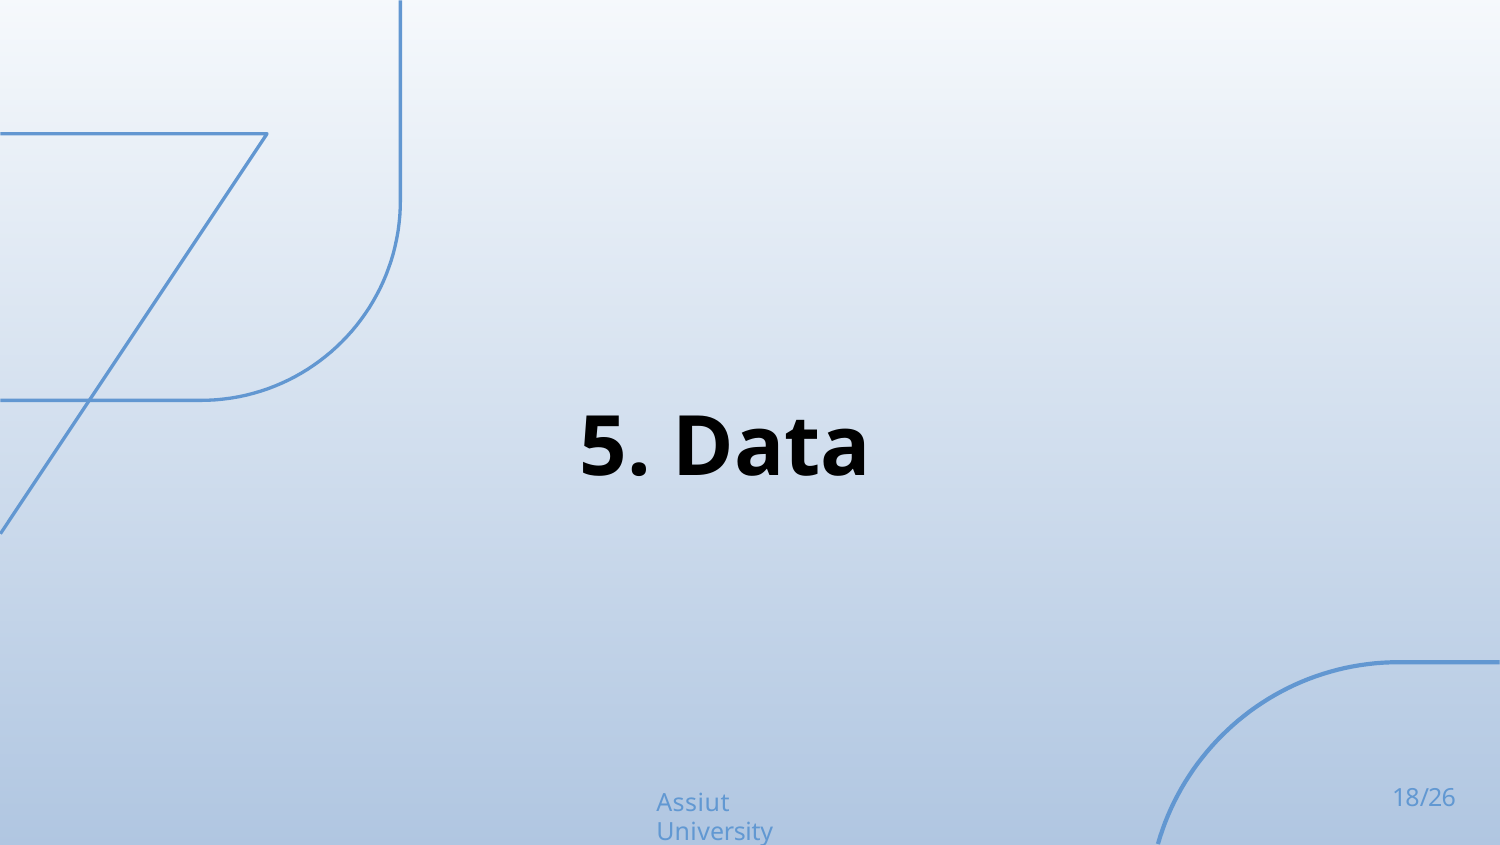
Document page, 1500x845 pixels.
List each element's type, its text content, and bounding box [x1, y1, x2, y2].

text_box 18/26 [1385, 786, 1475, 845]
text_box 5. Data [565, 384, 935, 500]
text_box [0, 0, 401, 534]
text_box [1157, 662, 1500, 845]
text_box Assiut University [654, 786, 846, 845]
